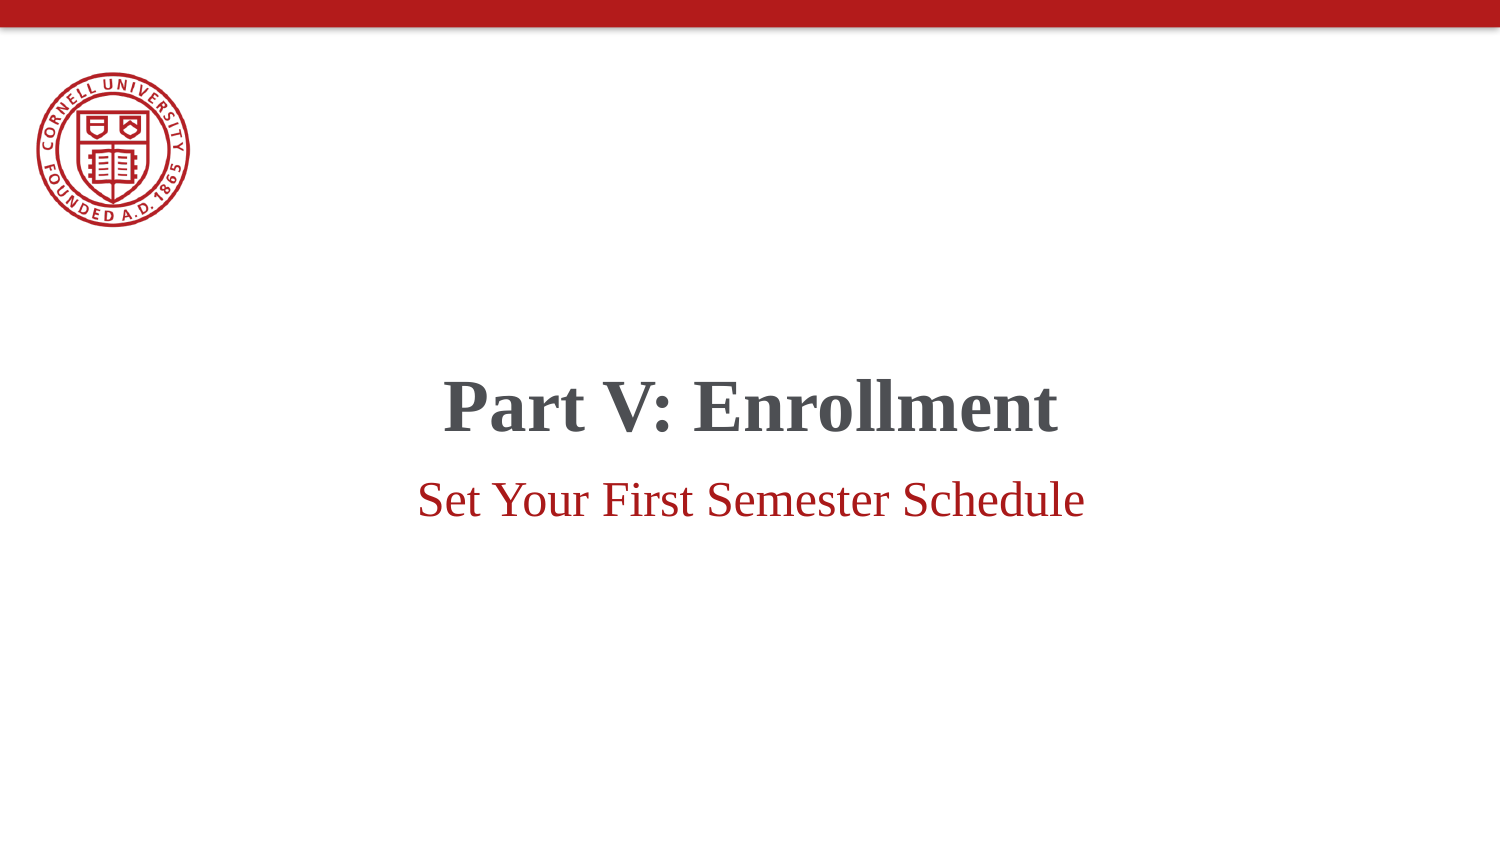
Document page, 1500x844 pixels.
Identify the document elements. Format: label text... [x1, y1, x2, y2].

picture [29, 65, 213, 234]
list Part V: Enrollment [1, 348, 1500, 459]
title Set Your First Semester Schedule [1, 459, 1500, 535]
